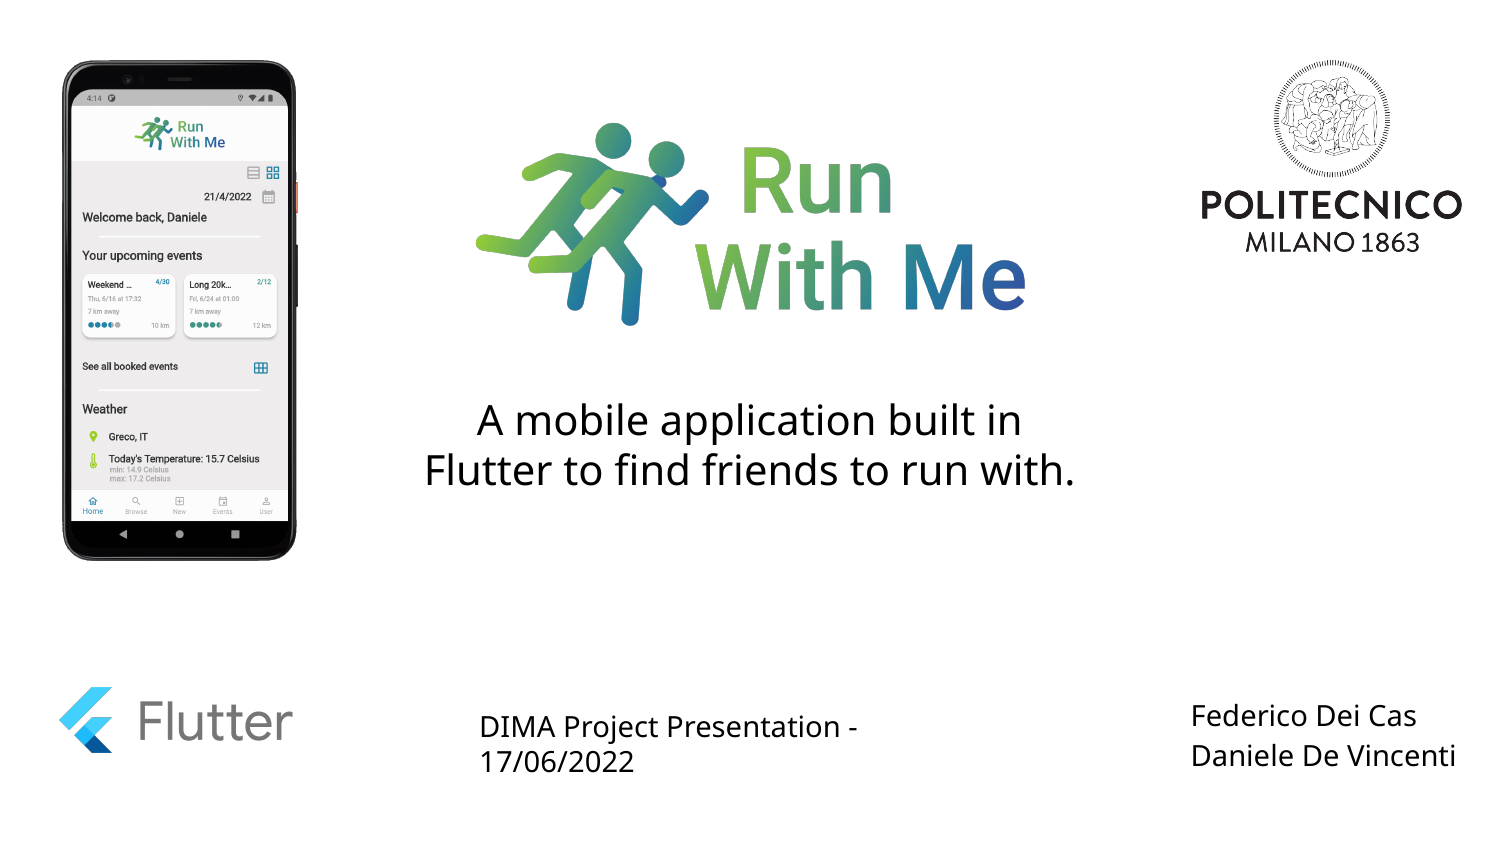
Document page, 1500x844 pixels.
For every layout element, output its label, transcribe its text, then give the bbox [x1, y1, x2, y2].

picture [62, 60, 299, 561]
picture [58, 686, 294, 755]
picture [1201, 60, 1462, 252]
picture [452, 107, 1048, 342]
text_box Federico Dei Cas Daniele De Vincenti [1179, 686, 1485, 814]
text_box A mobile application built in Flutter to find friends to run with. [399, 388, 1100, 500]
text_box DIMA Project Presentation - 17/06/2022 [467, 702, 1032, 819]
